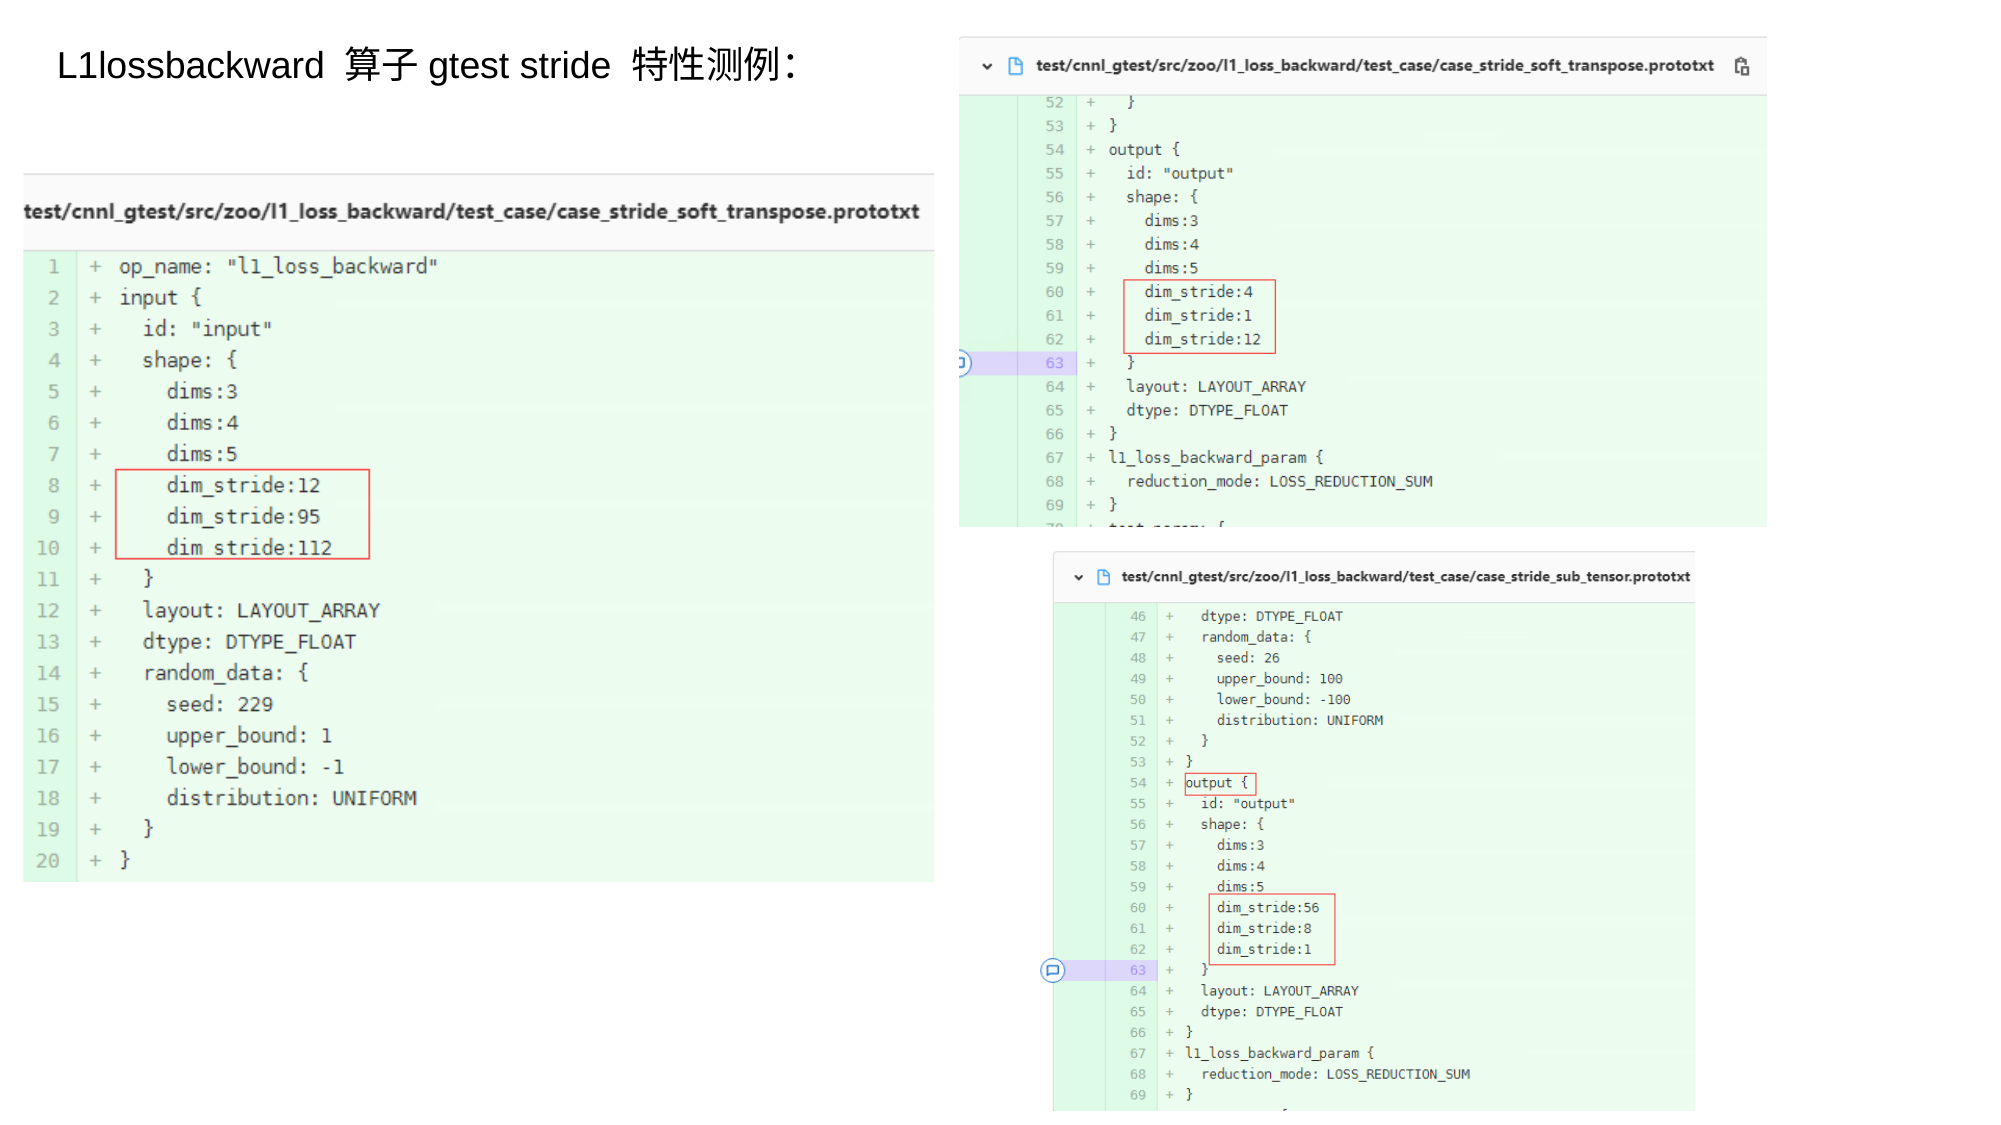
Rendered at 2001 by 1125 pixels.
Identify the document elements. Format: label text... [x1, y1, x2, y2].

text_box L1lossbackward 算子gtest stride 特性测例： [42, 33, 910, 94]
picture [959, 33, 1767, 527]
picture [23, 172, 935, 882]
picture [1031, 547, 1696, 1111]
